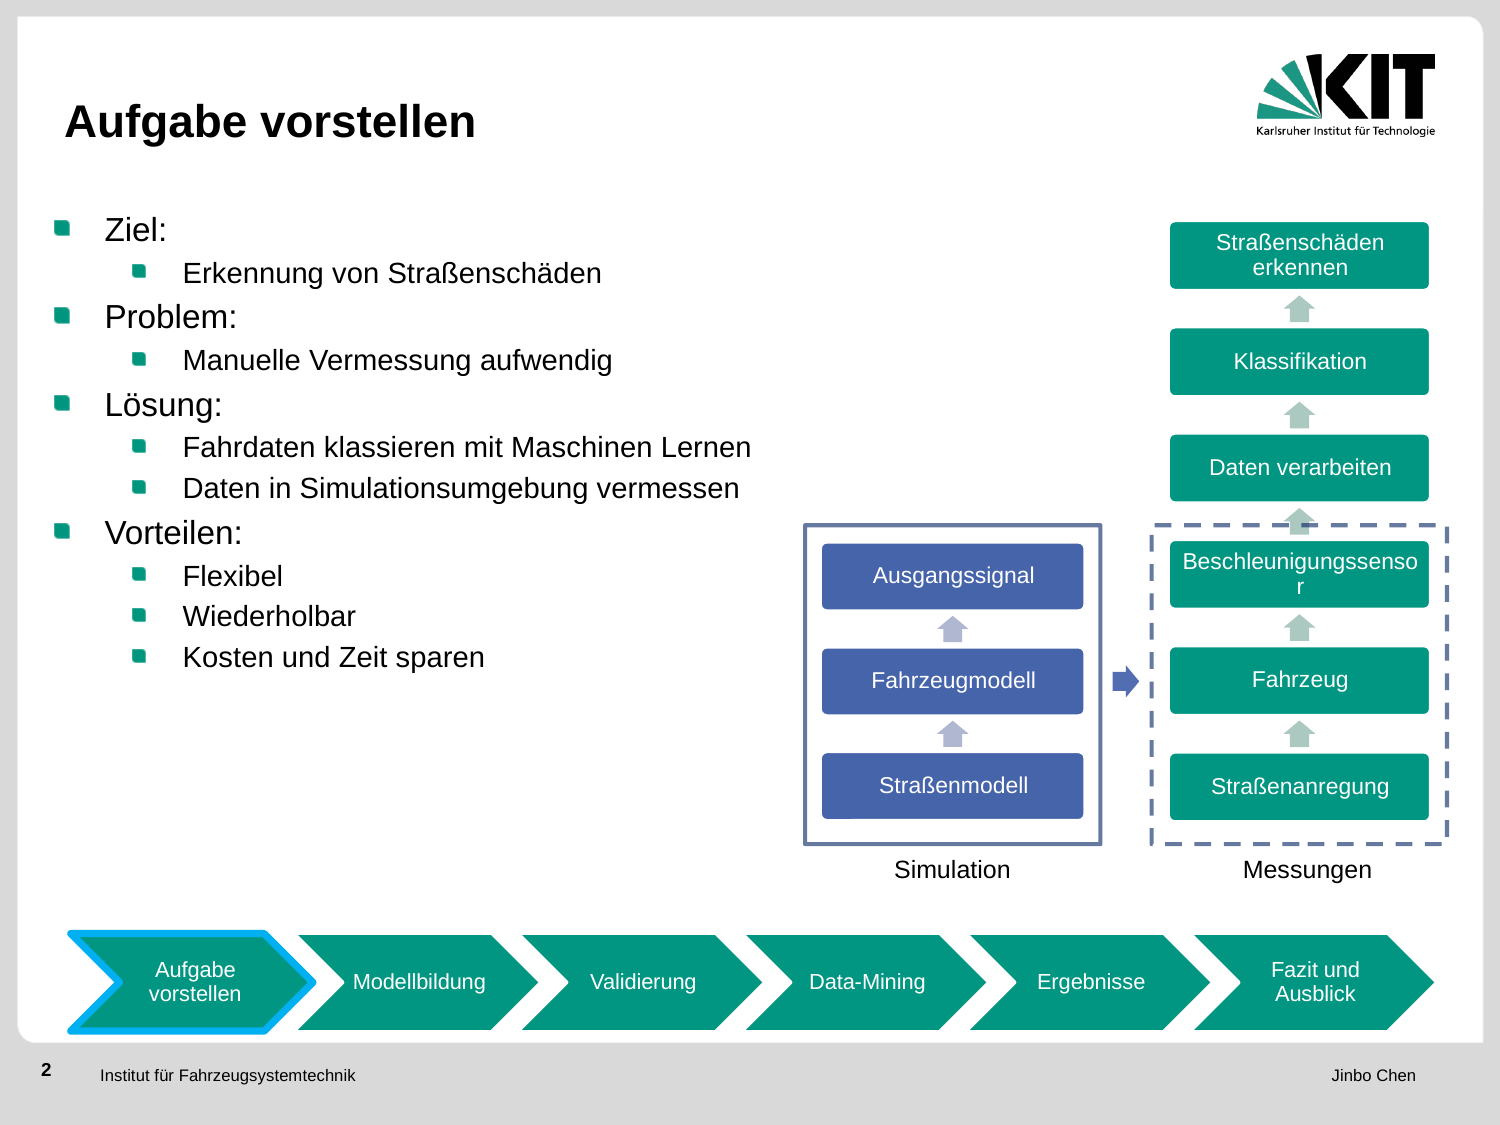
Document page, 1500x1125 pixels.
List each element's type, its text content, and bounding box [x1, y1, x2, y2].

picture [0, 0, 1500, 1125]
picture [131, 648, 147, 664]
picture [53, 522, 71, 540]
text_box [68, 931, 316, 1034]
text_box [803, 523, 985, 539]
picture [131, 263, 147, 279]
text_box Simulation [879, 846, 1027, 891]
picture [131, 566, 147, 582]
text_box [1150, 830, 1449, 846]
picture [53, 306, 71, 325]
picture [131, 607, 147, 623]
picture [131, 351, 147, 367]
list Ziel: Erkennung von Straßenschäden Problem: Manuelle Vermessung aufwendig Lösung: Fahrdaten klassieren mit Maschinen Lernen Daten in Simulationsumgebung vermessen Vorteilen: Flexibel Wiederholbar Kosten und Zeit sparen [52, 207, 1425, 1012]
text_box [803, 829, 1102, 846]
picture [131, 479, 147, 495]
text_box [643, 541, 1263, 822]
title Aufgabe vorstellen [63, 54, 1199, 148]
picture [131, 438, 147, 454]
text_box Messungen [1228, 846, 1388, 891]
picture [53, 394, 71, 412]
picture [53, 219, 71, 237]
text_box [990, 219, 1500, 823]
